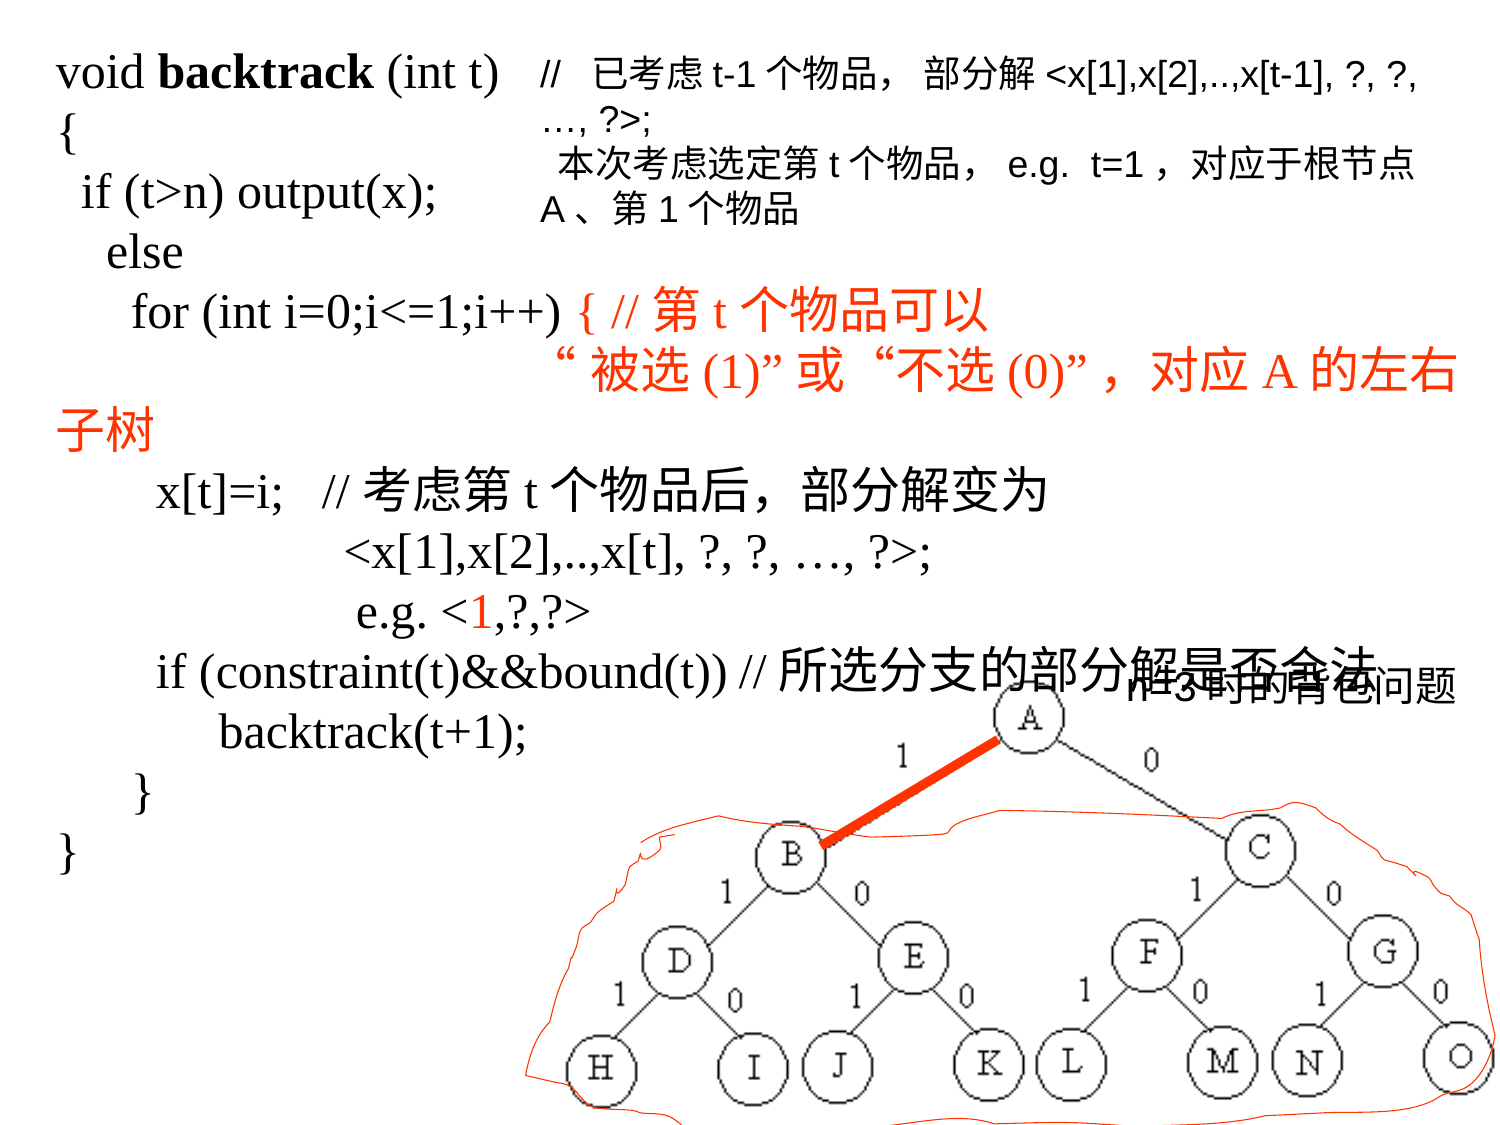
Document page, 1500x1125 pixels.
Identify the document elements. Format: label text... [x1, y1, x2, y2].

text_box [525, 1001, 555, 1083]
text_box void backtrack (int t) { if (t>n) output(x); else for (int i=0;i<=1;i++) { //第t个物品可以 “被选(1)”或“不选(0)”，对应A的左右子树 x[t]=i; //考虑第t个物品后，部分解变为 <x[1],x[2],..,x[t], ?, ?, …, ?>; e.g. <1,?,?> if (constraint(t)&&bound(t)) //所选分支的部分解是否合法 backtrack(t+1); } } [41, 30, 1500, 886]
picture [560, 650, 1500, 1125]
text_box // 已考虑t-1个物品， 部分解<x[1],x[2],..,x[t-1], ?, ?, …, ?>; 本次考虑选定第t个物品，e.g. t=1，对应于根节点A、第1个物品 [525, 42, 1459, 238]
